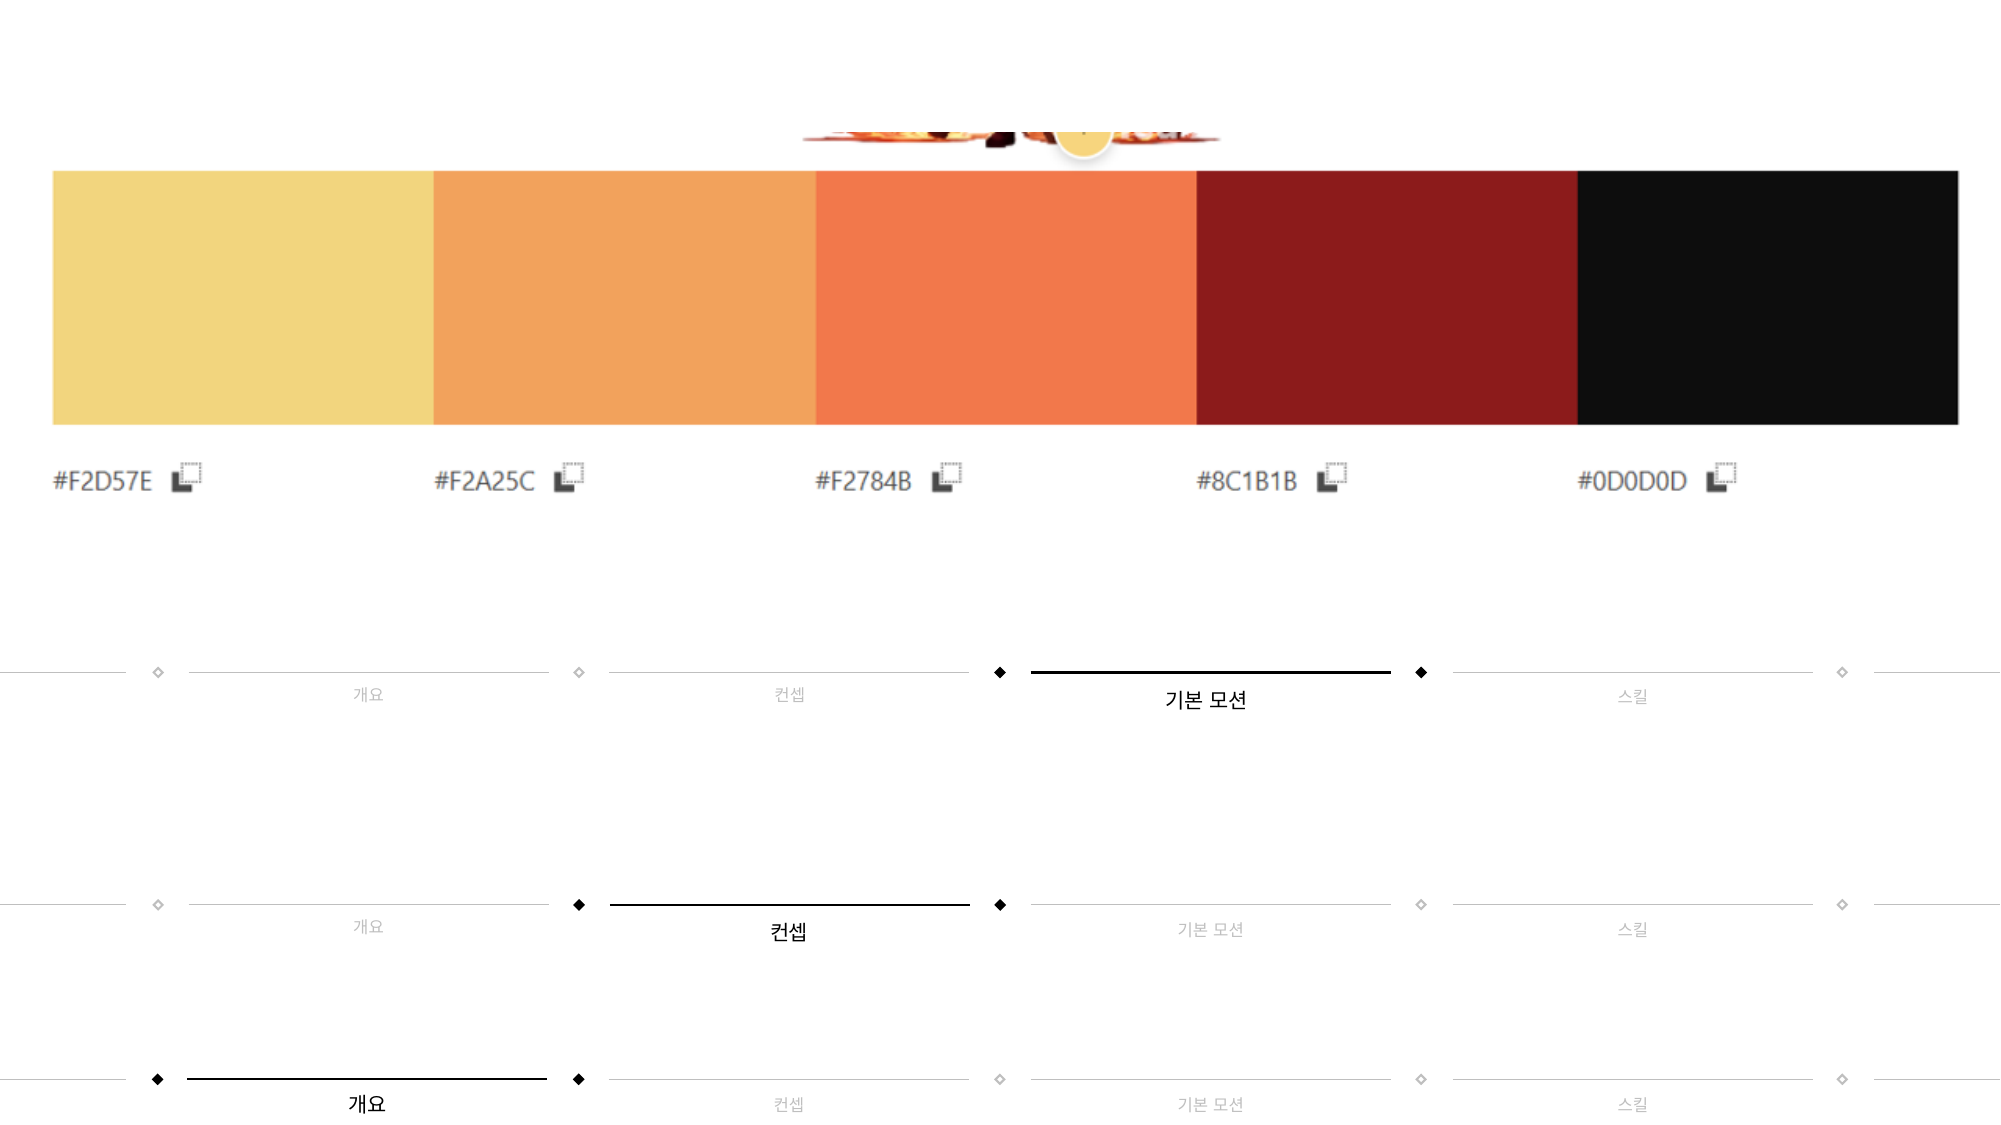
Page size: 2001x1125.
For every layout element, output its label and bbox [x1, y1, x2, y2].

text_box [0, 667, 2000, 721]
picture [3, 132, 2000, 563]
text_box [0, 899, 2000, 954]
text_box [0, 1074, 2000, 1125]
